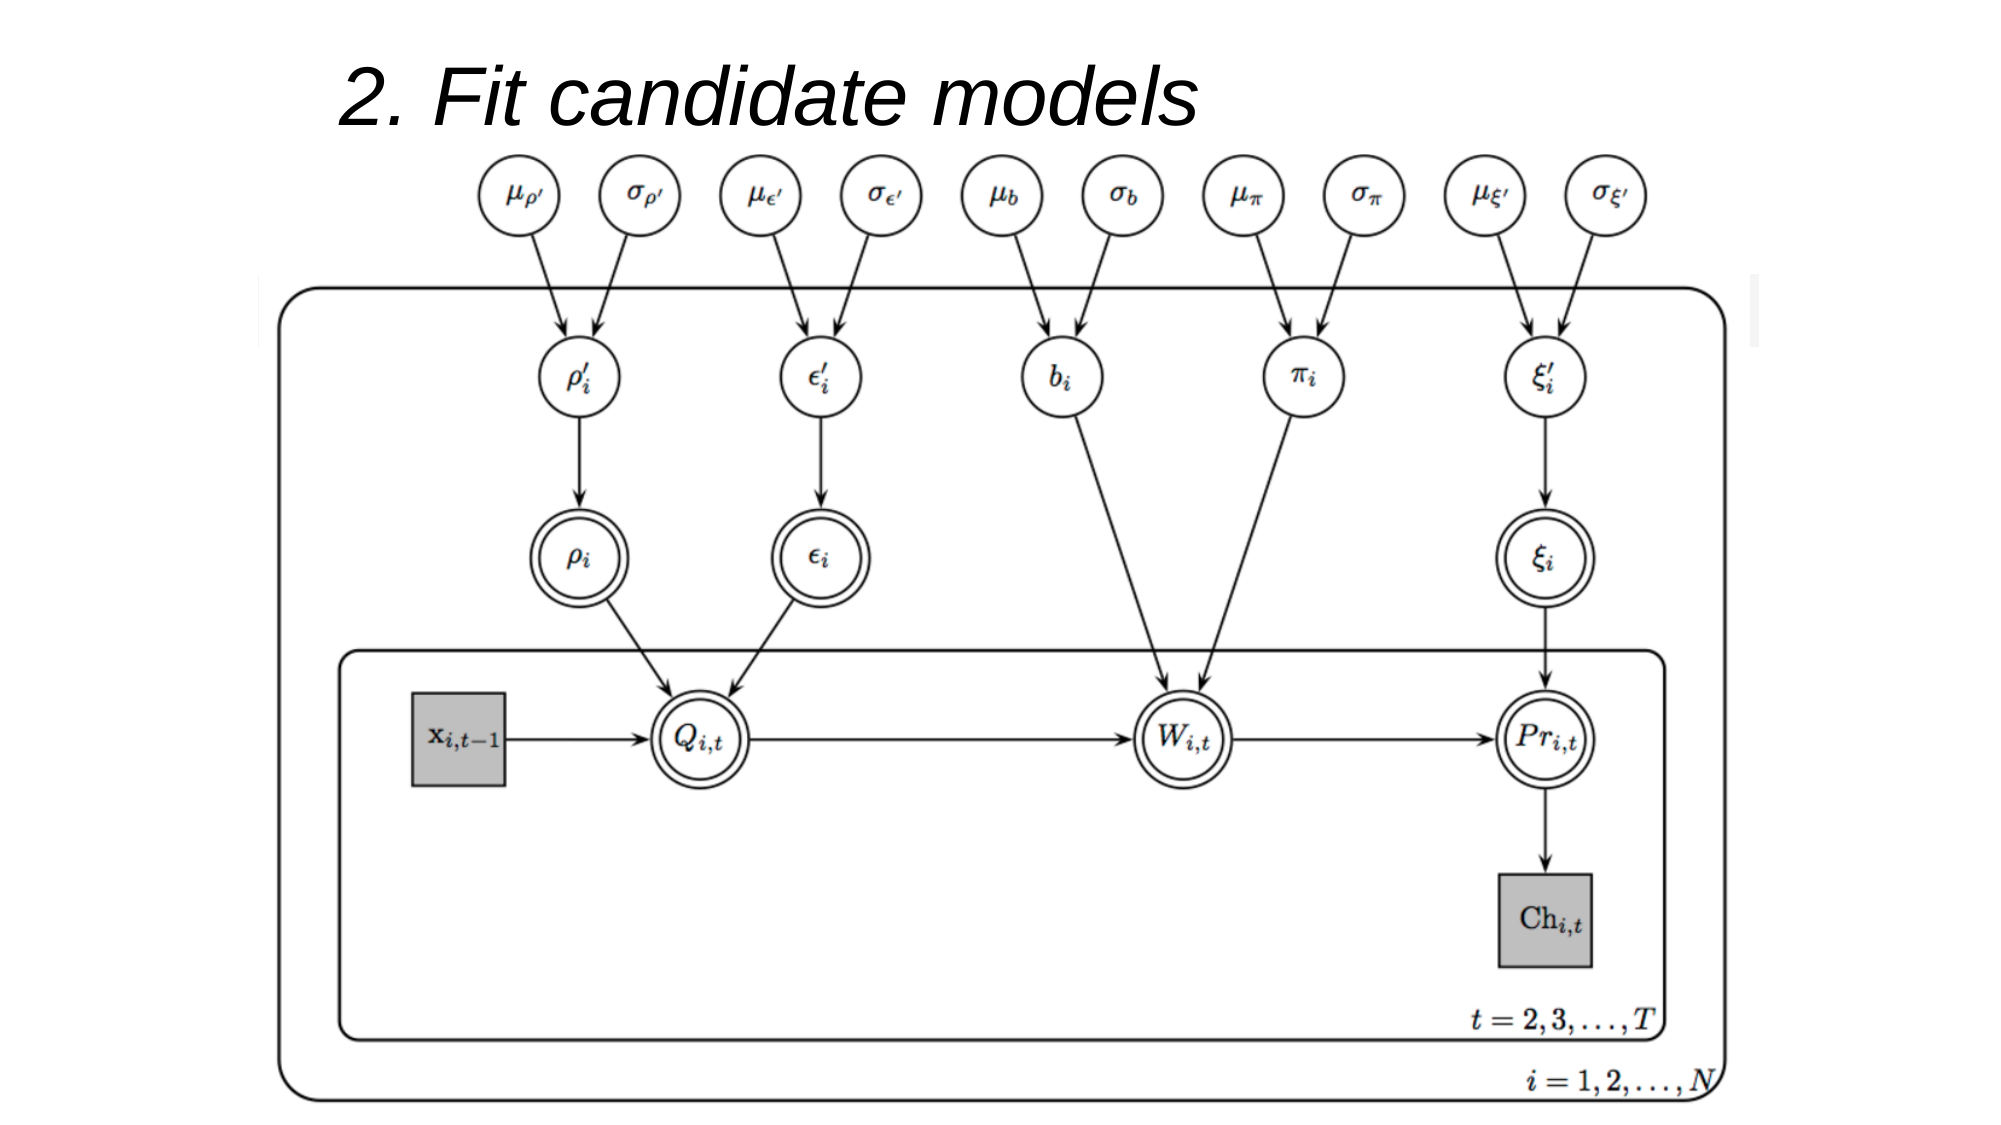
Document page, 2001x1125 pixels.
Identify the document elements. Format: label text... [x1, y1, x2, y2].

list 2. Fit candidate models [324, 34, 1675, 152]
picture [258, 153, 1759, 1125]
